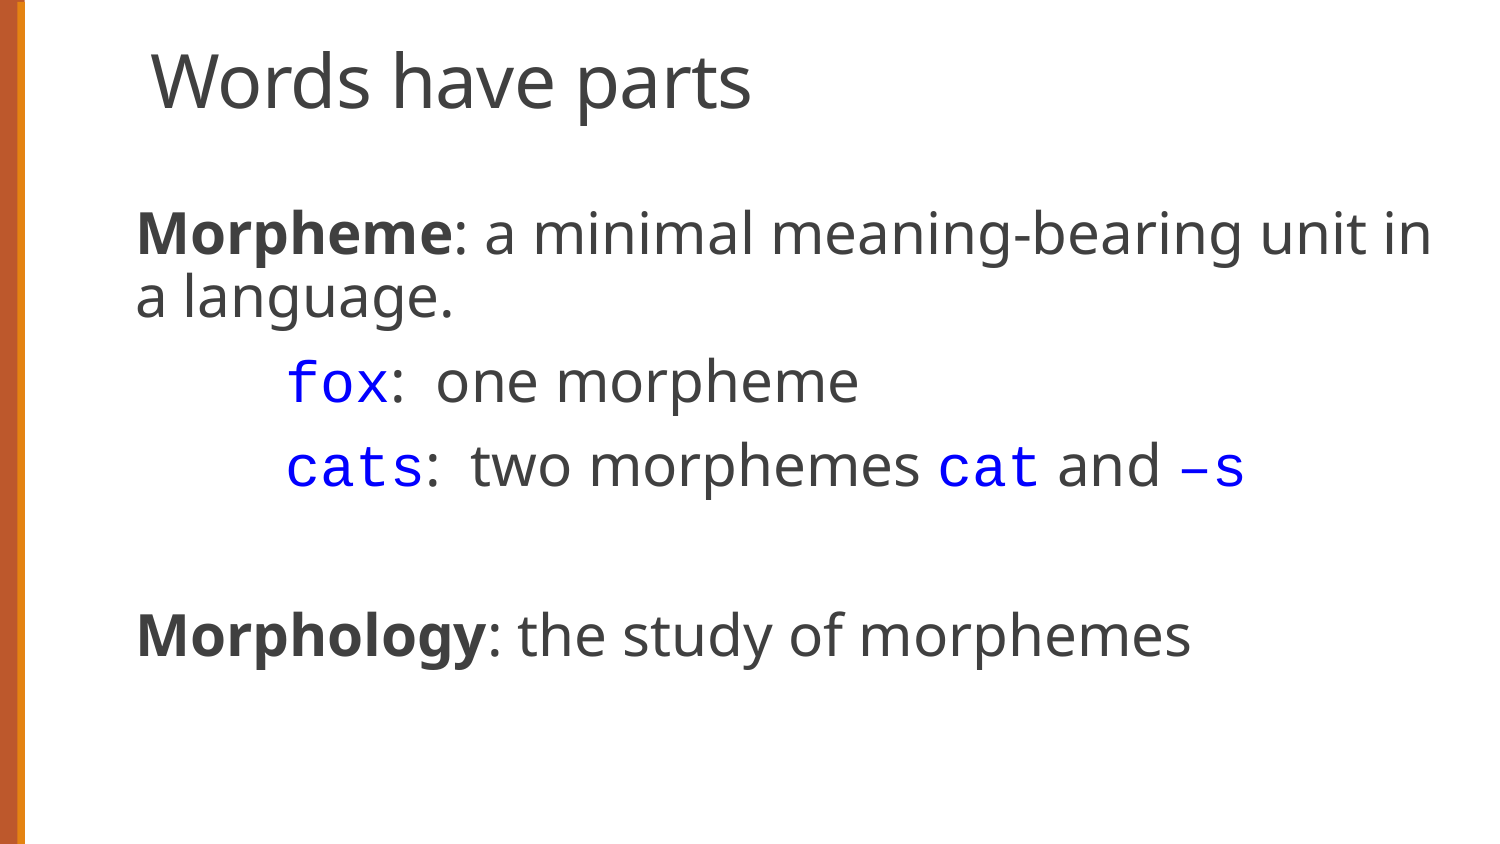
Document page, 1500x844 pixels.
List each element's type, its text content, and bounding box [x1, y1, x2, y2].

title Words have parts [135, 19, 1373, 132]
list Morpheme: a minimal meaning-bearing unit in a language. fox: one morpheme cats: two morphemes cat and –s Morphology: the study of morphemes [135, 196, 1463, 747]
